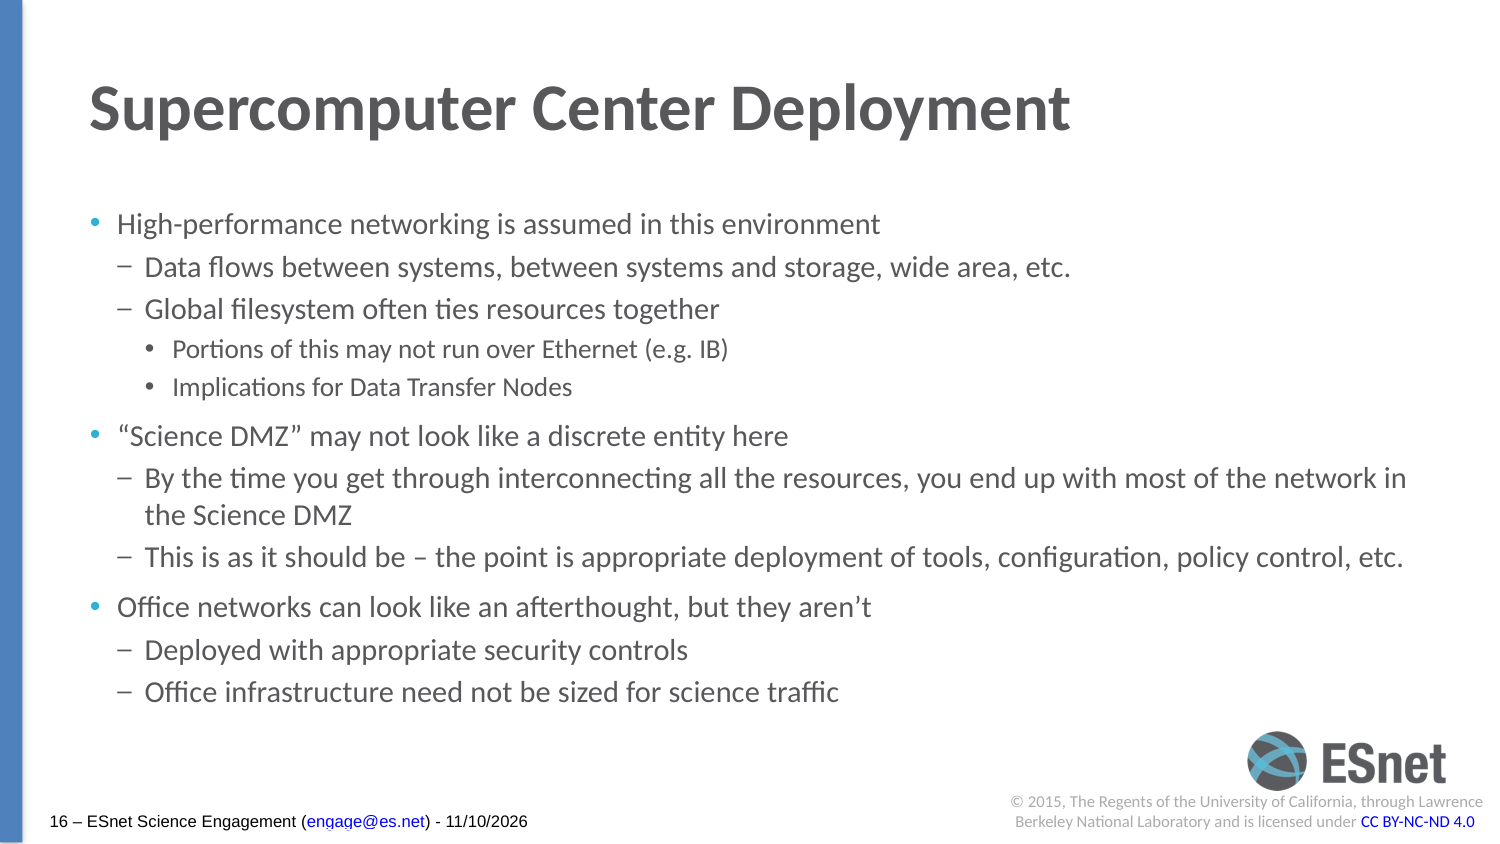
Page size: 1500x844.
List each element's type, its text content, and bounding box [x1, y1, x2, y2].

text_box <number> – ESnet Science Engagement (engage@es.net) - 06/01/2018 [34, 810, 567, 833]
picture [1247, 731, 1446, 786]
text_box Supercomputer Center Deployment [75, 33, 1425, 175]
text_box © 2015, The Regents of the University of California, through Lawrence Berkeley National Laboratory and is licensed under CC BY-NC-ND 4.0 [994, 786, 1500, 838]
text_box High-performance networking is assumed in this environment Data flows between systems, between systems and storage, wide area, etc. Global filesystem often ties resources together Portions of this may not run over Ethernet (e.g. IB) Implications for Data Transfer Nodes “Science DMZ” may not look like a discrete entity here By the time you get through interconnecting all the resources, you end up with most of the network in the Science DMZ This is as it should be – the point is appropriate deployment of tools, configuration, policy control, etc. Office networks can look like an afterthought, but they aren’t Deployed with appropriate security controls Office infrastructure need not be sized for science traffic [75, 196, 1425, 732]
